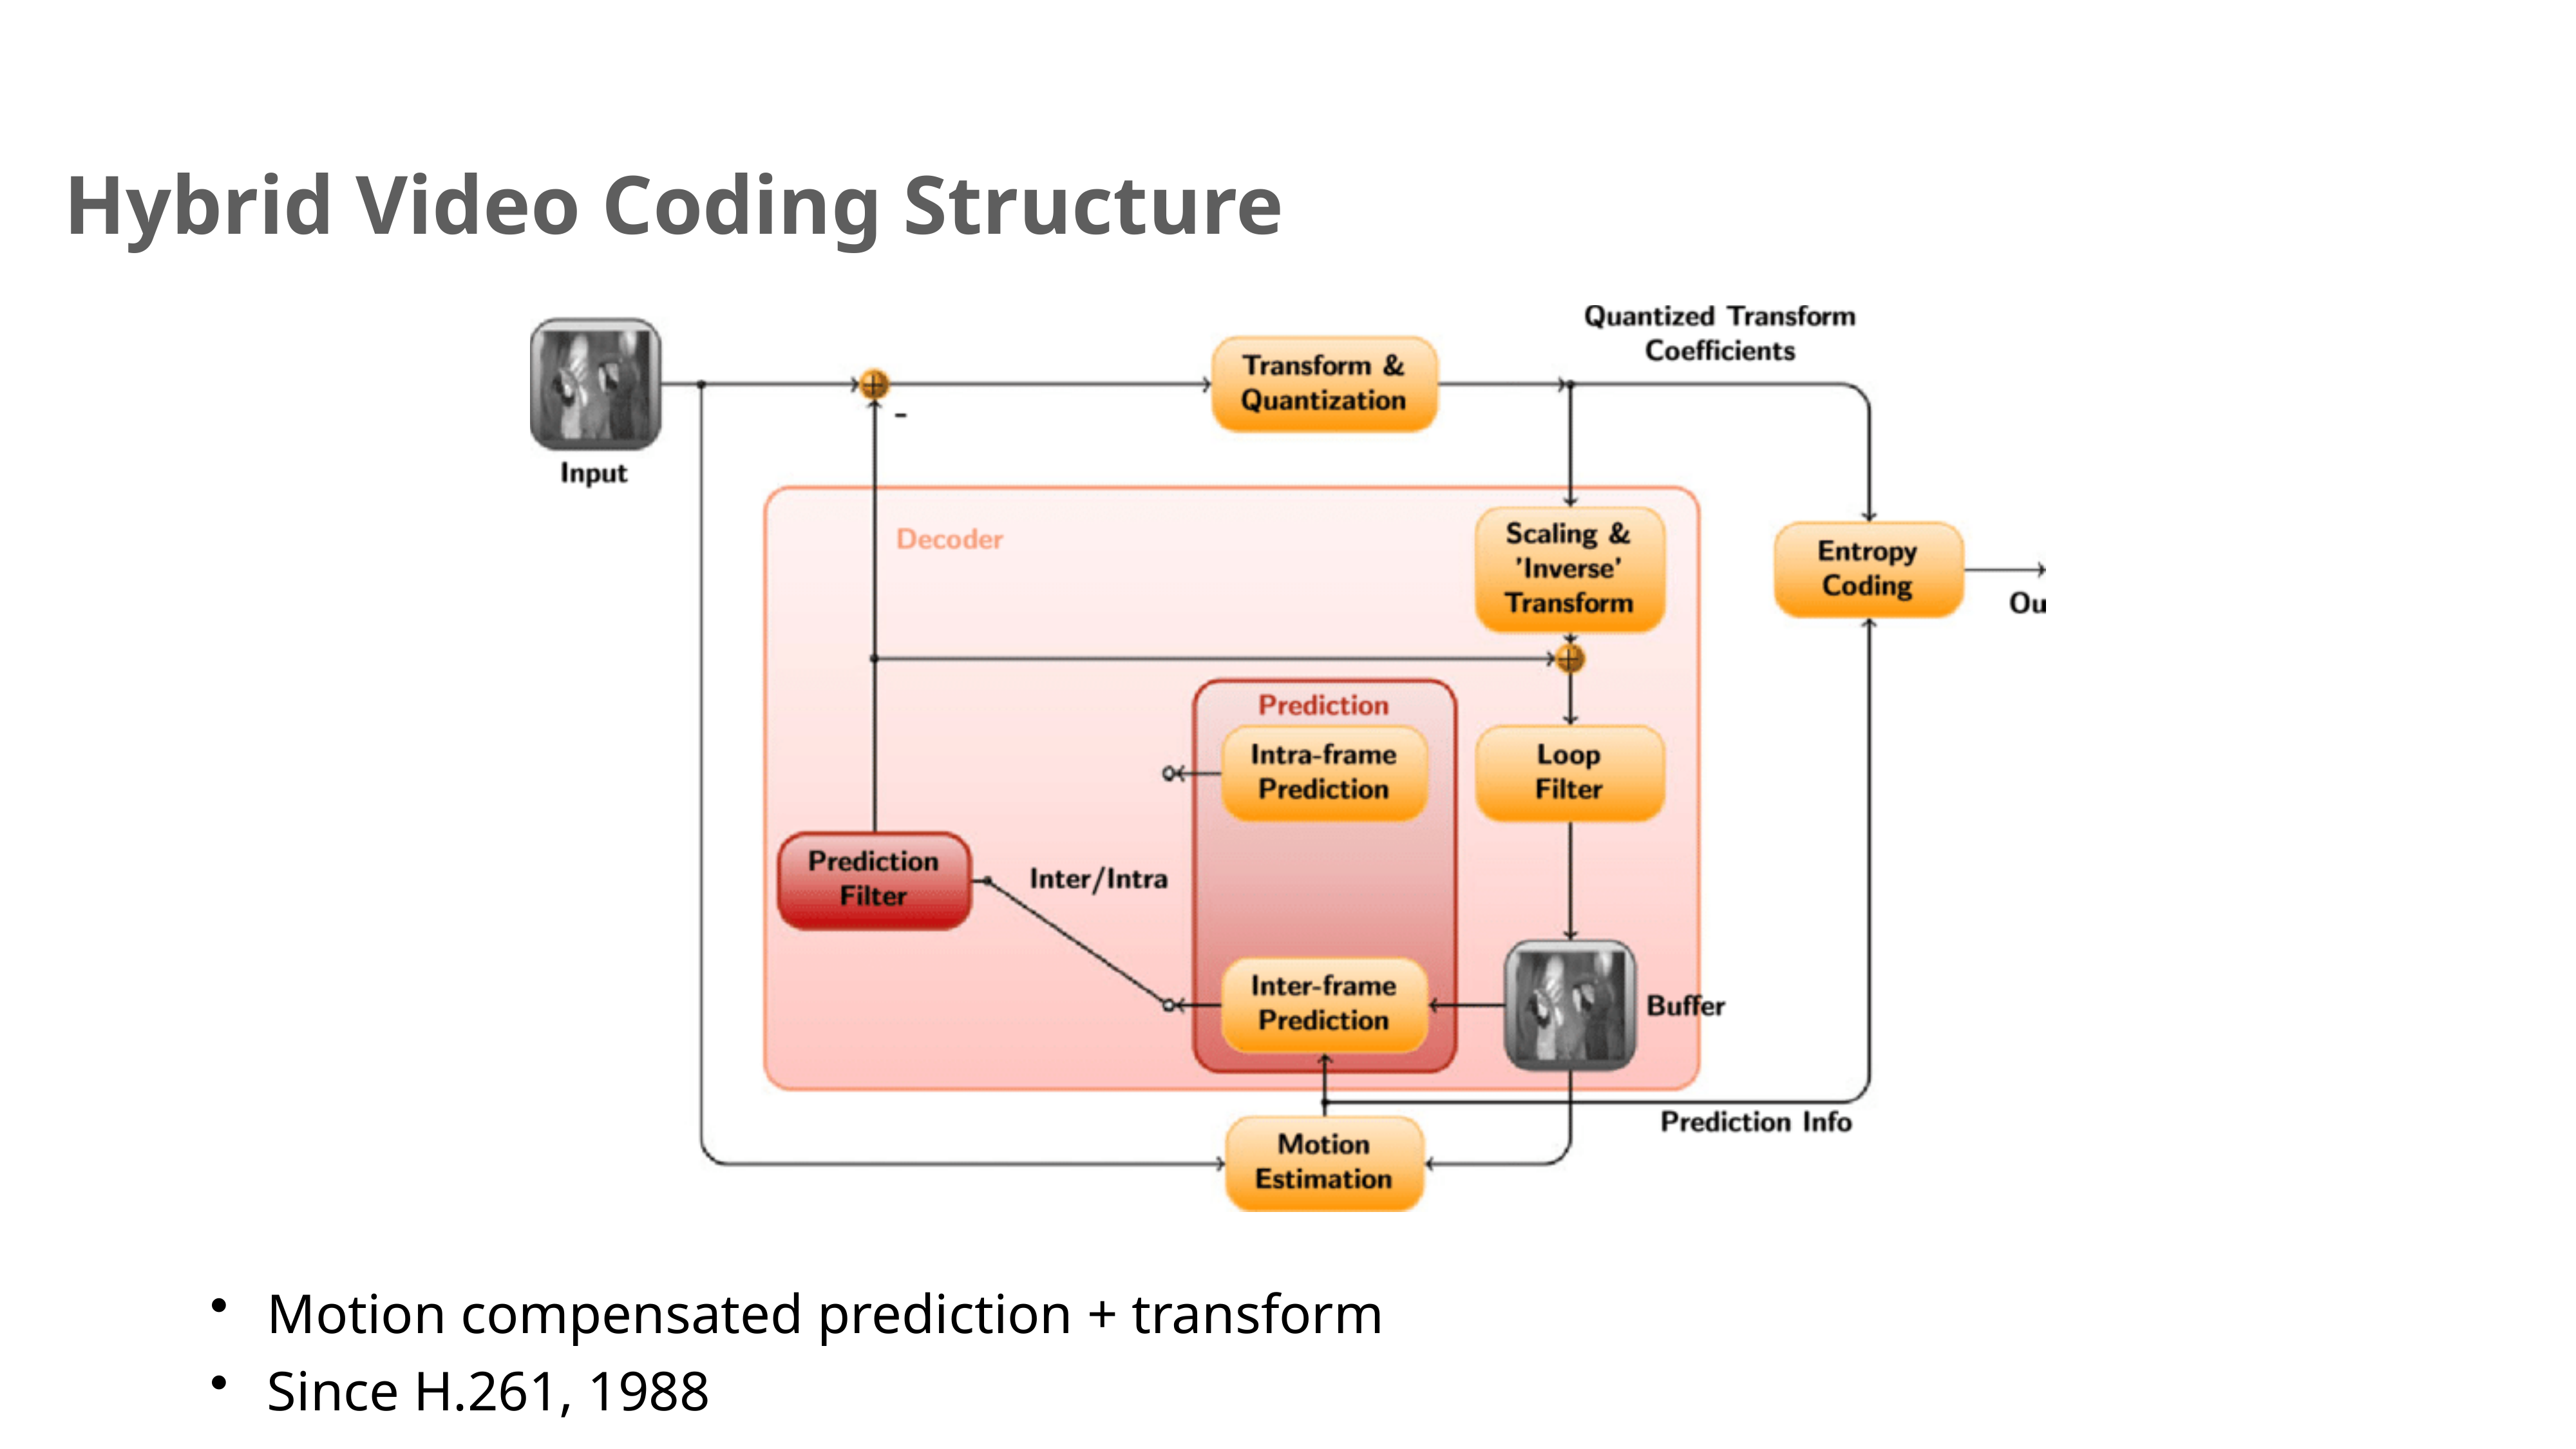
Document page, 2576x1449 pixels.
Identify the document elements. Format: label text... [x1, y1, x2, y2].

picture [529, 305, 2046, 1212]
subtitle Motion compensated prediction + transform Since H.261, 1988 [204, 1261, 2172, 1433]
text_box Hybrid Video Coding Structure [59, 148, 1291, 256]
